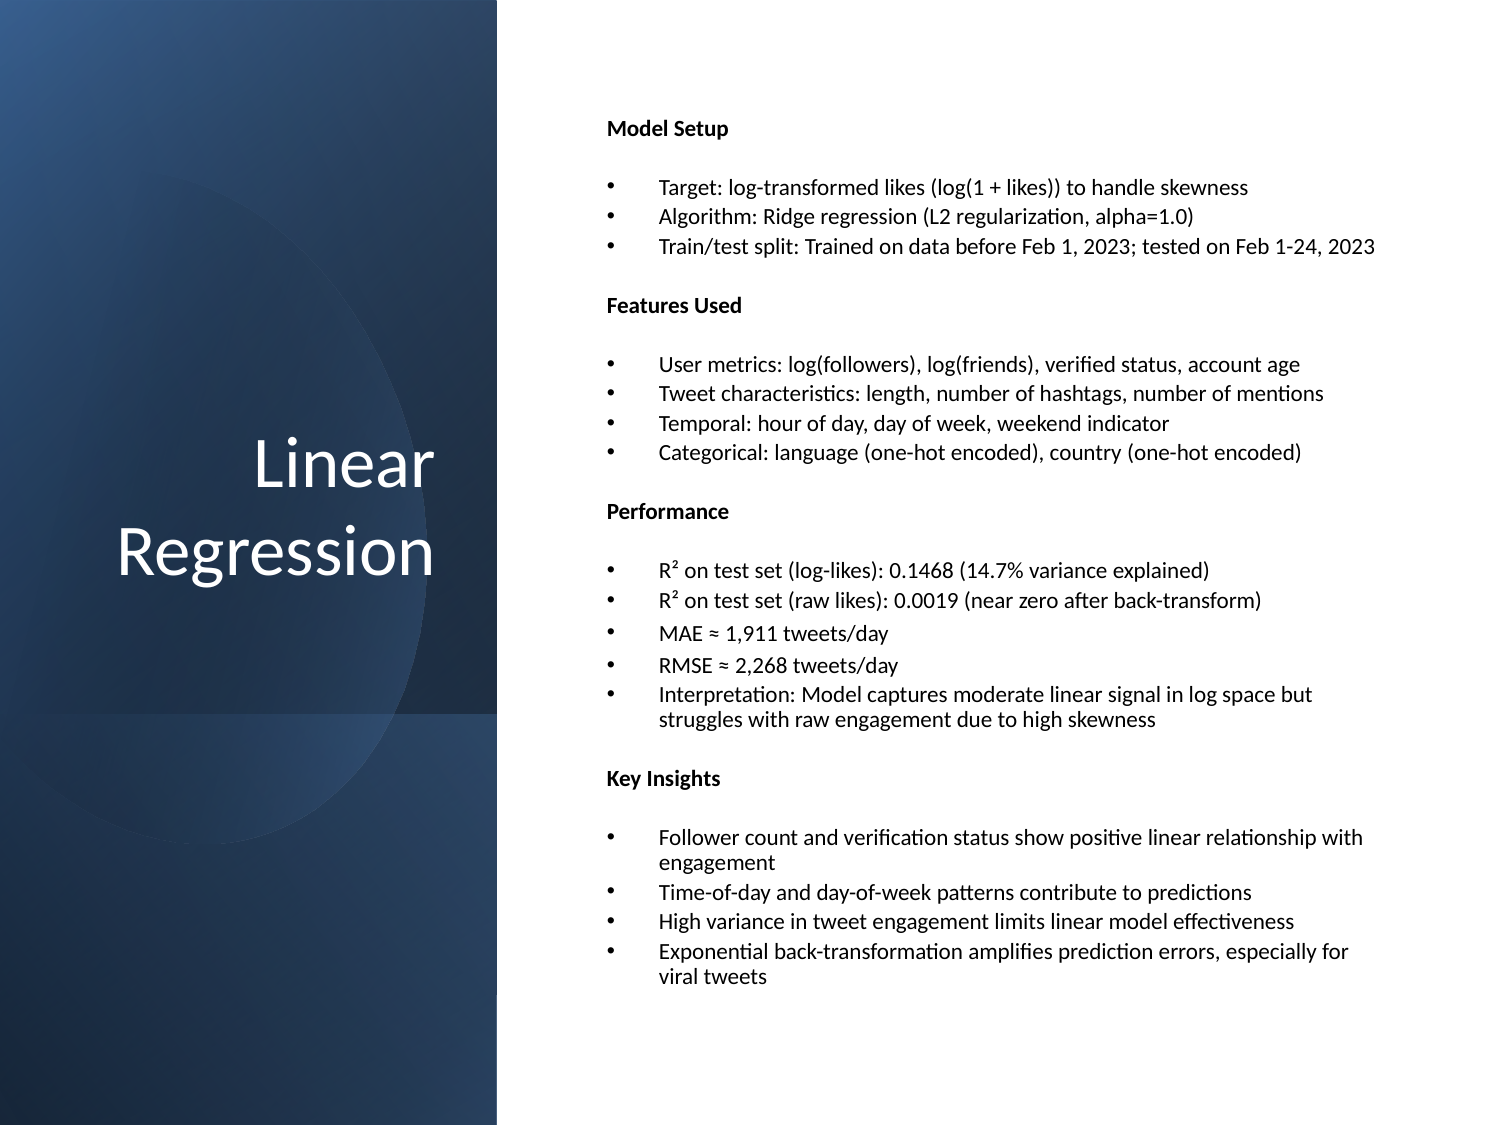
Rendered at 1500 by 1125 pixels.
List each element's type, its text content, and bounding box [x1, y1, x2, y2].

text_box [499, 0, 1500, 1125]
title Linear Regression [57, 96, 452, 652]
list Model Setup Target: log-transformed likes (log(1 + likes)) to handle skewness Algorithm: Ridge regression (L2 regularization, alpha=1.0) Train/test split: Trained on data before Feb 1, 2023; tested on Feb 1-24, 2023 Features Used User metrics: log(followers), log(friends), verified status, account age Tweet characteristics: length, number of hashtags, number of mentions Temporal: hour of day, day of week, weekend indicator Categorical: language (one-hot encoded), country (one-hot encoded) Performance R² on test set (log-likes): 0.1468 (14.7% variance explained) R² on test set (raw likes): 0.0019 (near zero after back-transform) MAE ≈ 1,911 tweets/day RMSE ≈ 2,268 tweets/day Interpretation: Model captures moderate linear signal in log space but struggles with raw engagement due to high skewness Key Insights Follower count and verification status show positive linear relationship with engagement Time-of-day and day-of-week patterns contribute to predictions High variance in tweet engagement limits linear model effectiveness Exponential back-transformation amplifies prediction errors, especially for viral tweets [591, 106, 1399, 1017]
text_box [0, 0, 499, 1125]
